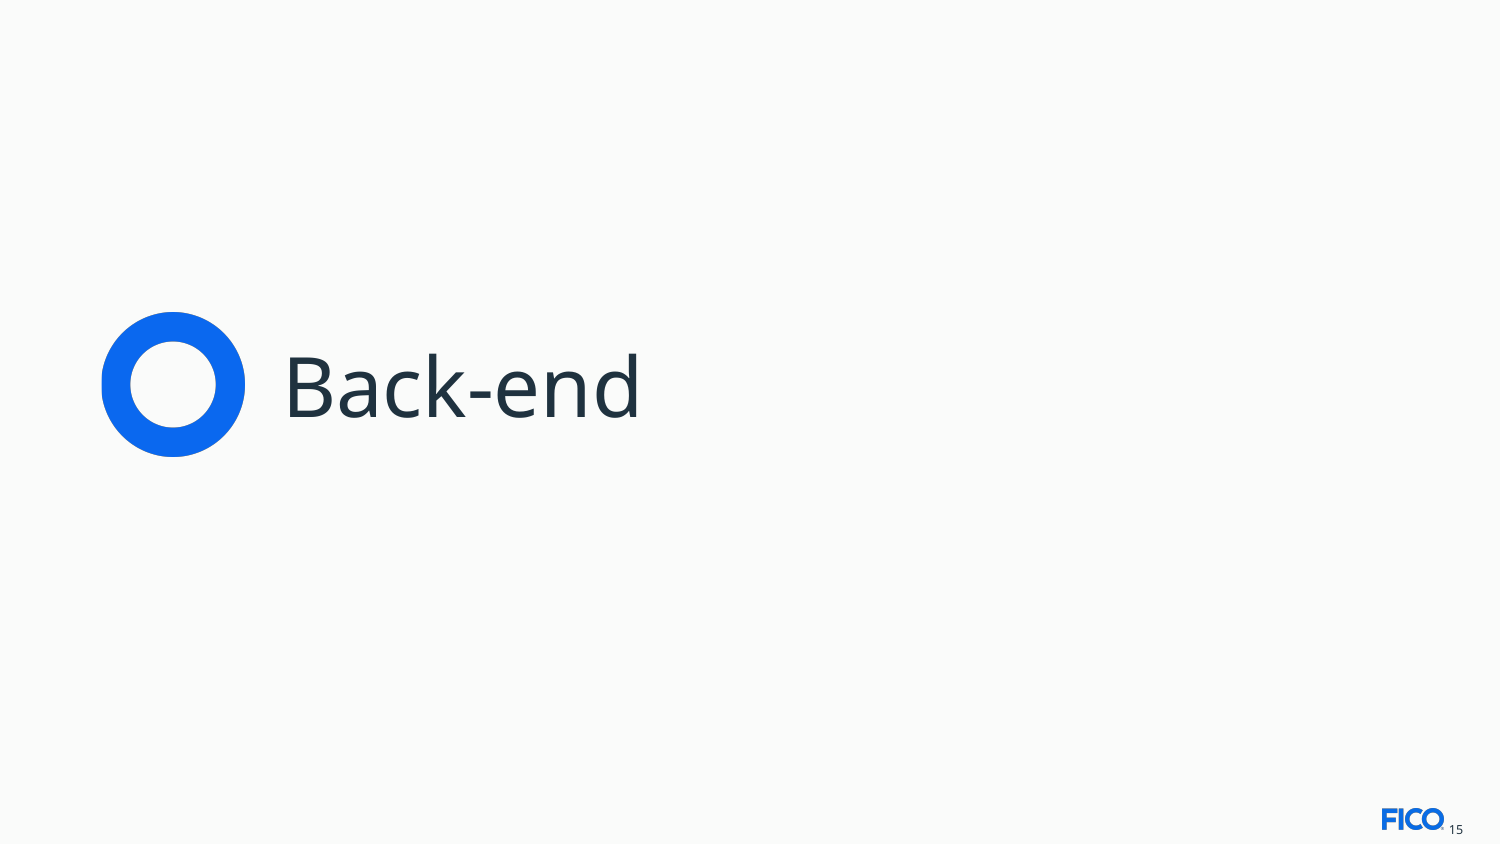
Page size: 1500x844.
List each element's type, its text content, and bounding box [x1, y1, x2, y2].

picture [101, 312, 245, 457]
list Back-end [282, 334, 1444, 436]
picture [1382, 808, 1444, 830]
